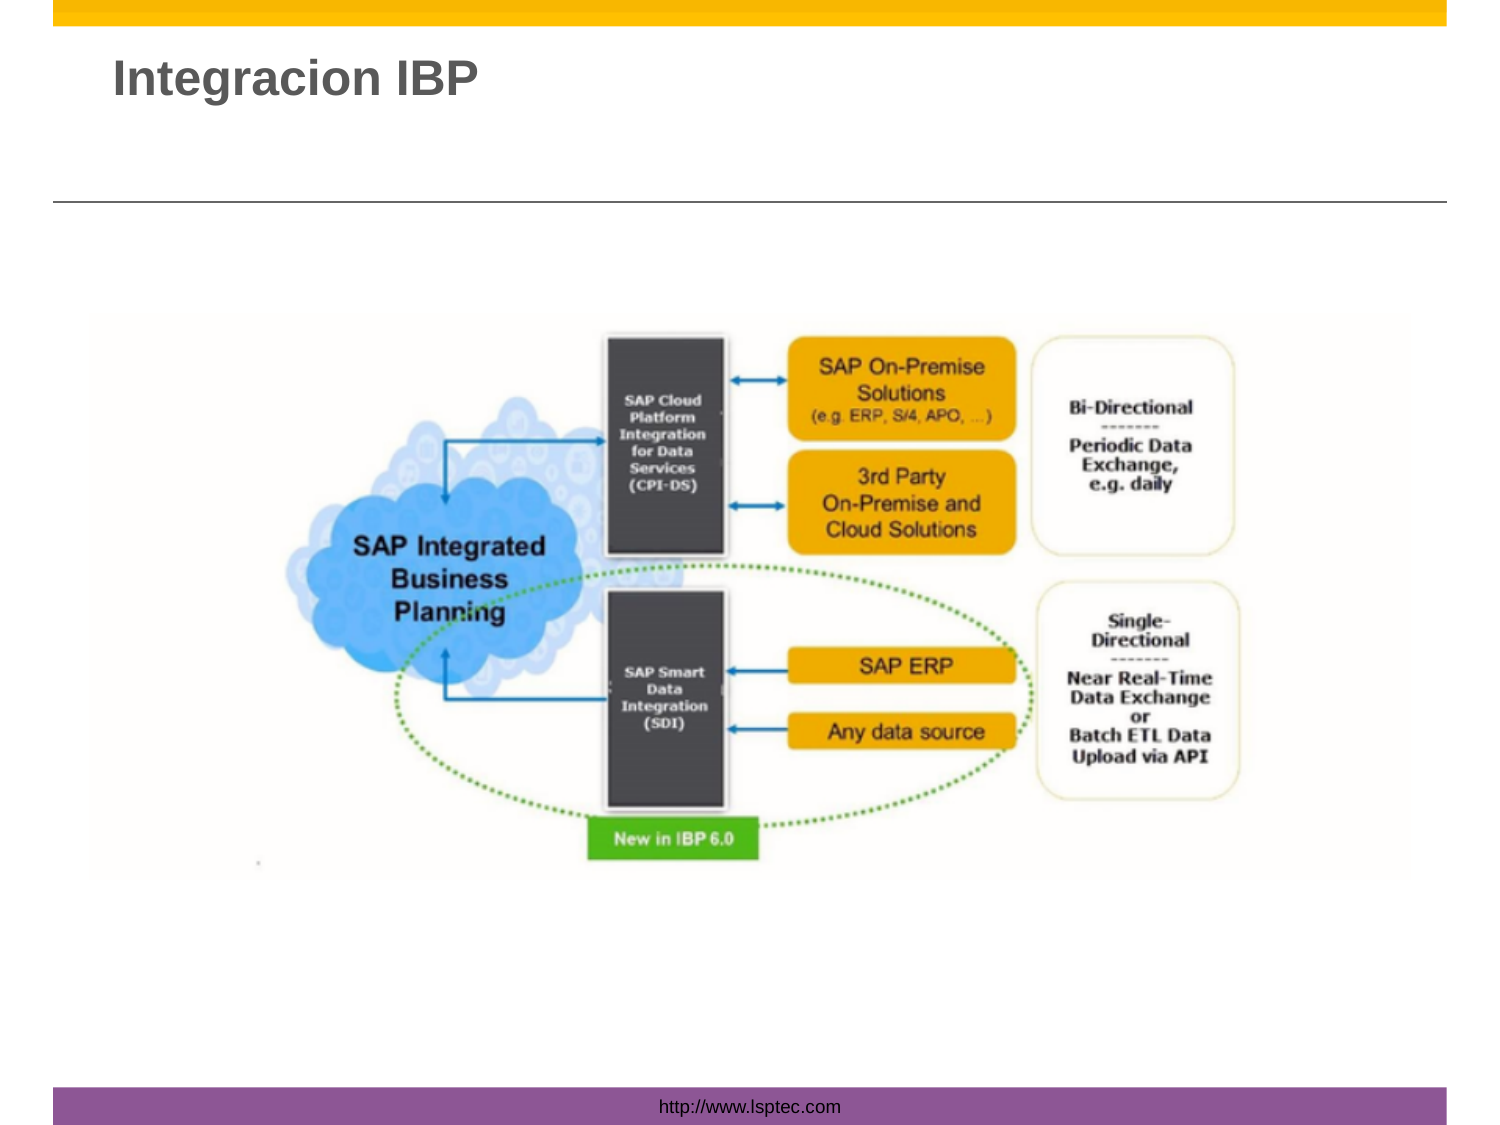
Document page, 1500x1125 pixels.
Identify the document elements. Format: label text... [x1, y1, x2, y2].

title Integracion IBP [112, 24, 1375, 125]
picture [89, 313, 1411, 880]
